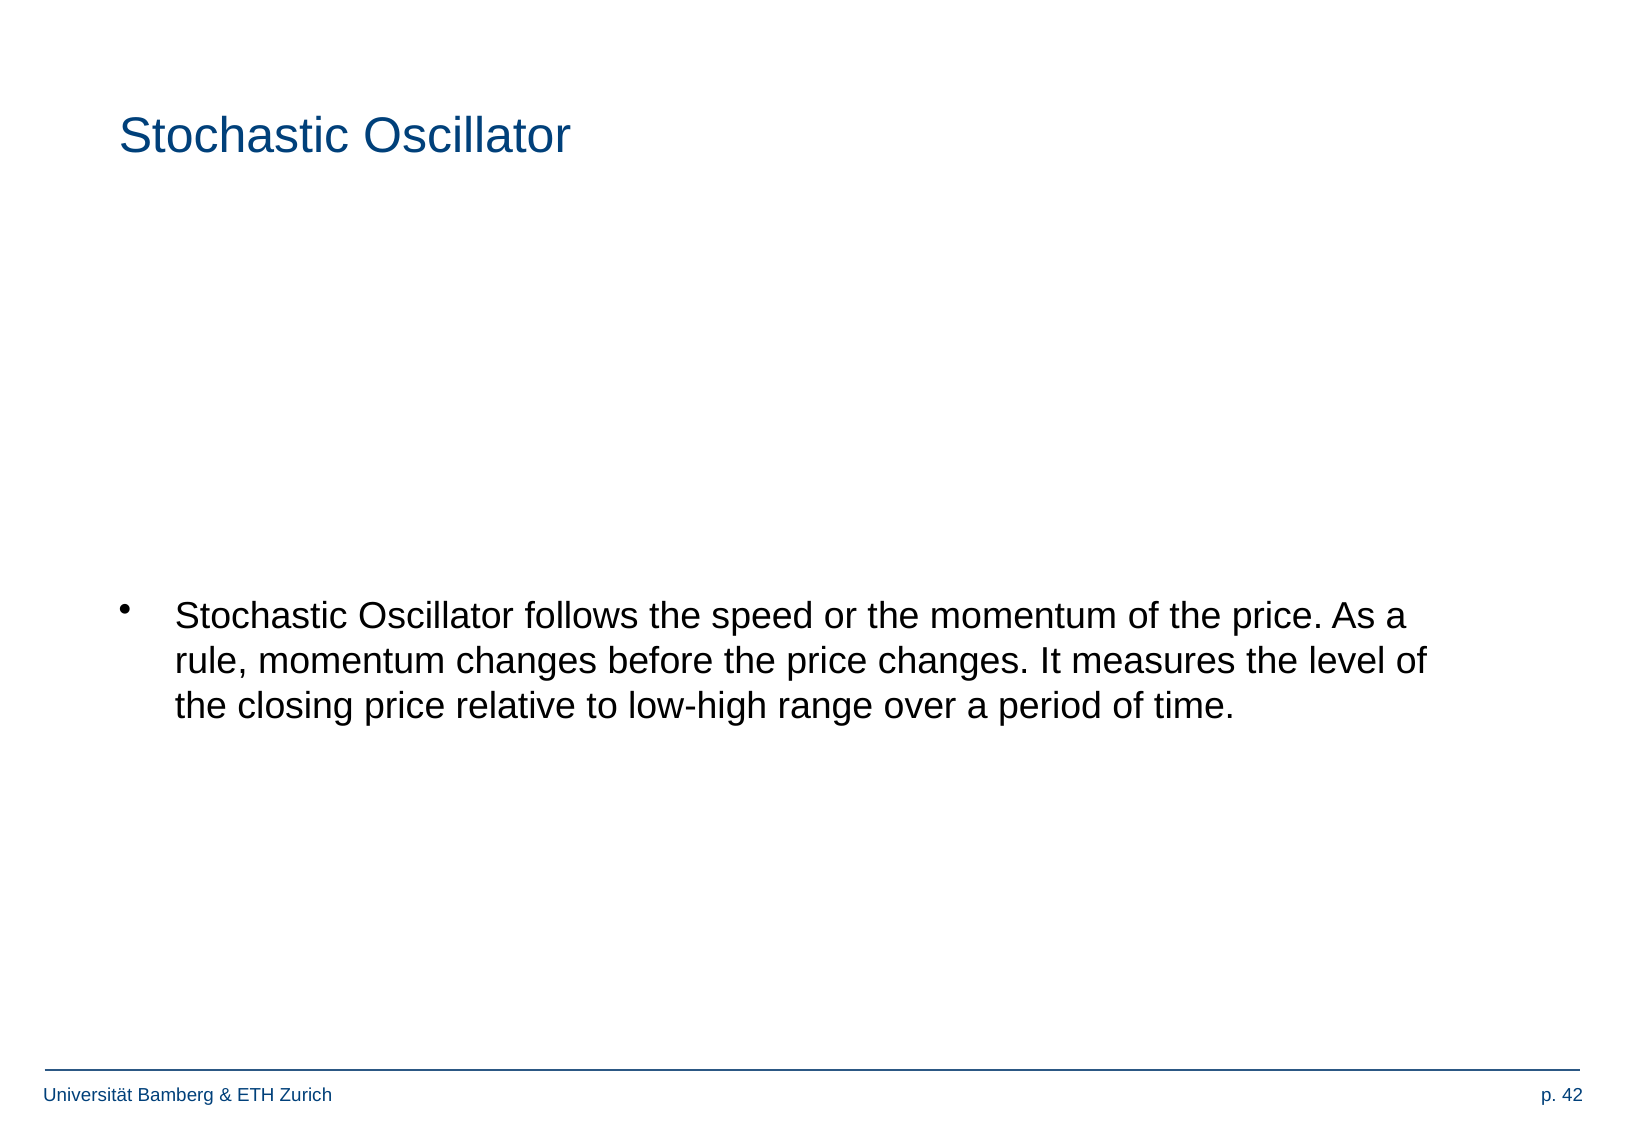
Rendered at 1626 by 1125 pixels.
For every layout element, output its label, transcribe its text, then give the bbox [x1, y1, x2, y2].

title Stochastic Oscillator [103, 44, 1415, 220]
